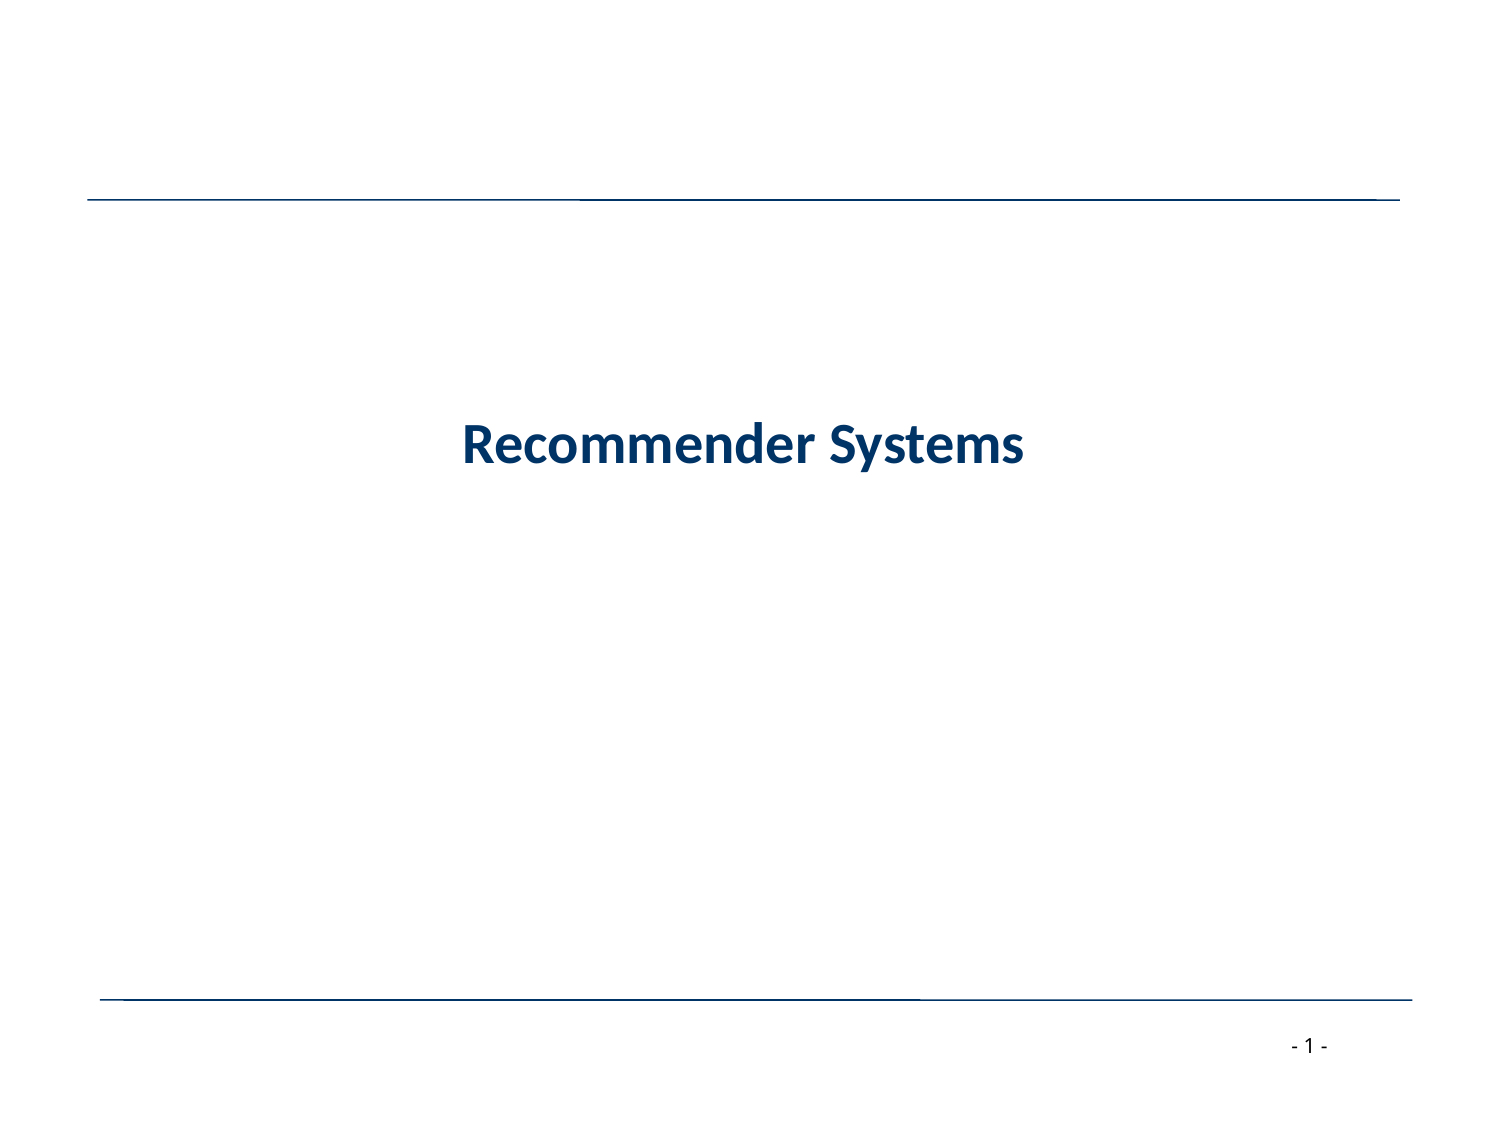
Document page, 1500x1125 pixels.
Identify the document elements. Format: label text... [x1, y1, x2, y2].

title Recommender Systems [112, 349, 1388, 591]
